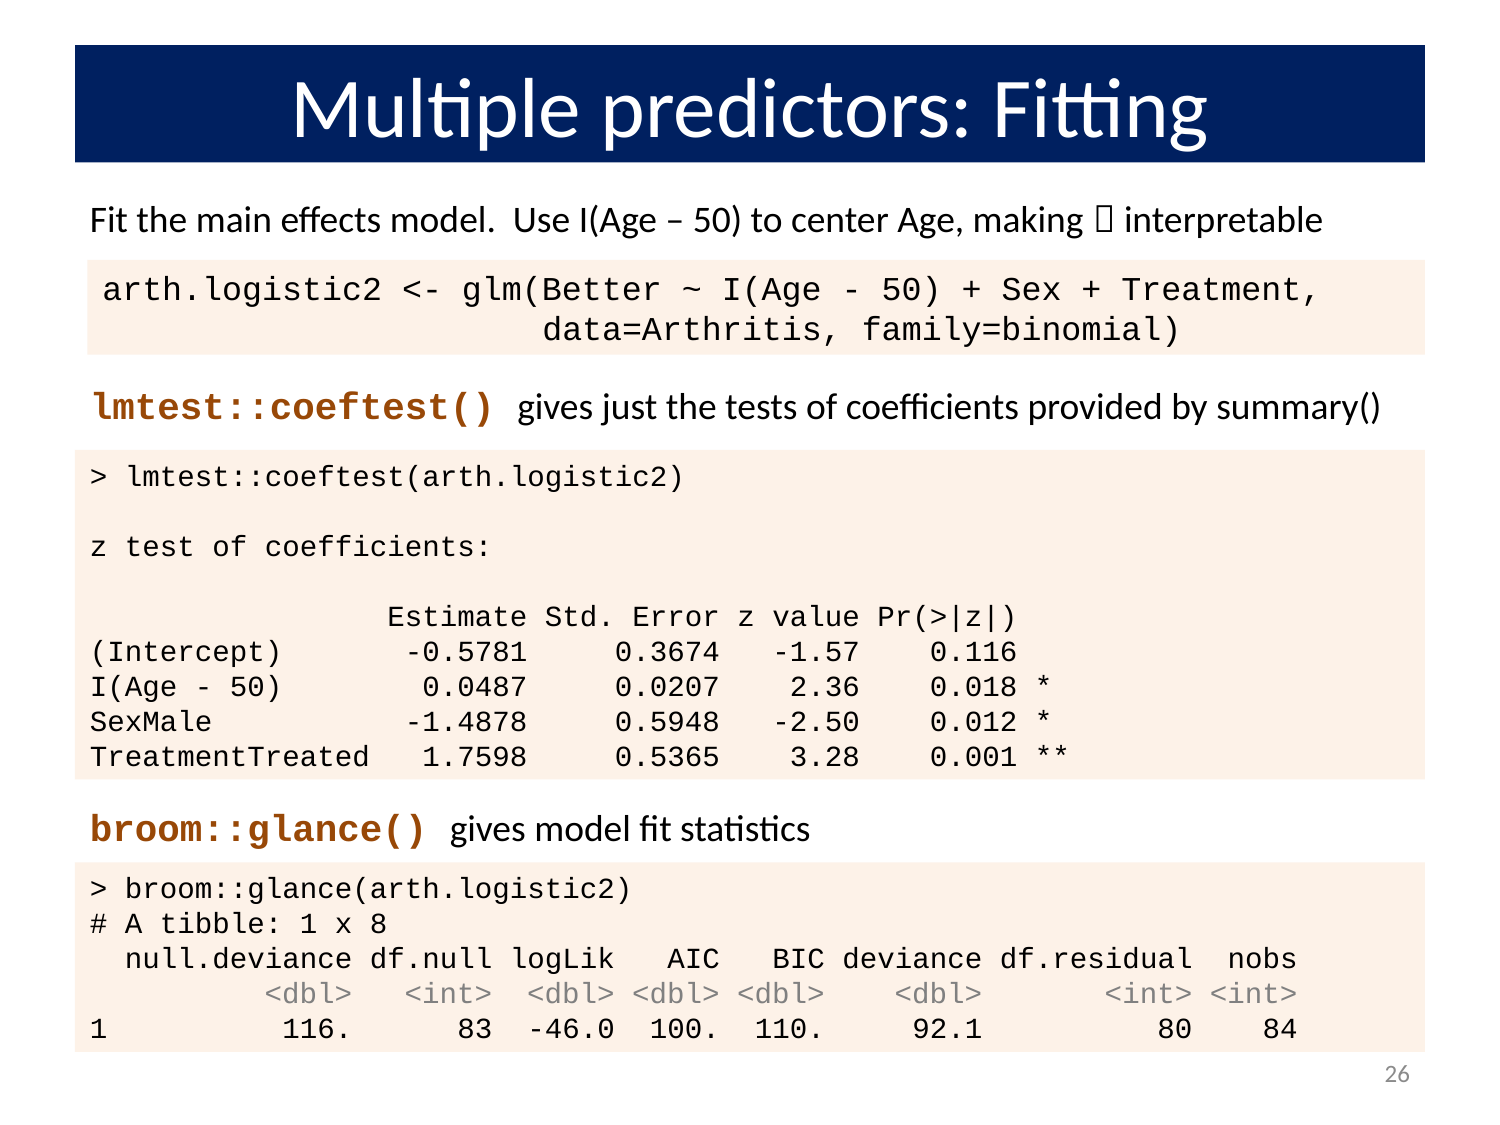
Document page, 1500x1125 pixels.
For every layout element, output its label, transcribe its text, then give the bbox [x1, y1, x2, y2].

text_box > broom::glance(arth.logistic2) # A tibble: 1 x 8 null.deviance df.null logLik AIC BIC deviance df.residual nobs <dbl> <int> <dbl> <dbl> <dbl> <dbl> <int> <int> 1 116. 83 -46.0 100. 110. 92.1 80 84 [74, 862, 1425, 1052]
text_box lmtest::coeftest() gives just the tests of coefficients provided by summary() [74, 374, 1438, 435]
text_box broom::glance() gives model fit statistics [74, 796, 1425, 857]
slide_number 26 [1074, 1052, 1425, 1103]
text_box arth.logistic2 <- glm(Better ~ I(Age - 50) + Sex + Treatment, data=Arthritis, family=binomial) [87, 259, 1425, 355]
text_box > lmtest::coeftest(arth.logistic2) z test of coefficients: Estimate Std. Error z value Pr(>|z|) (Intercept) -0.5781 0.3674 -1.57 0.116 I(Age - 50) 0.0487 0.0207 2.36 0.018 * SexMale -1.4878 0.5948 -2.50 0.012 * TreatmentTreated 1.7598 0.5365 3.28 0.001 ** [74, 449, 1425, 780]
title Multiple predictors: Fitting [75, 45, 1425, 163]
text_box Fit the main effects model. Use I(Age – 50) to center Age, making  interpretable [74, 187, 1425, 248]
